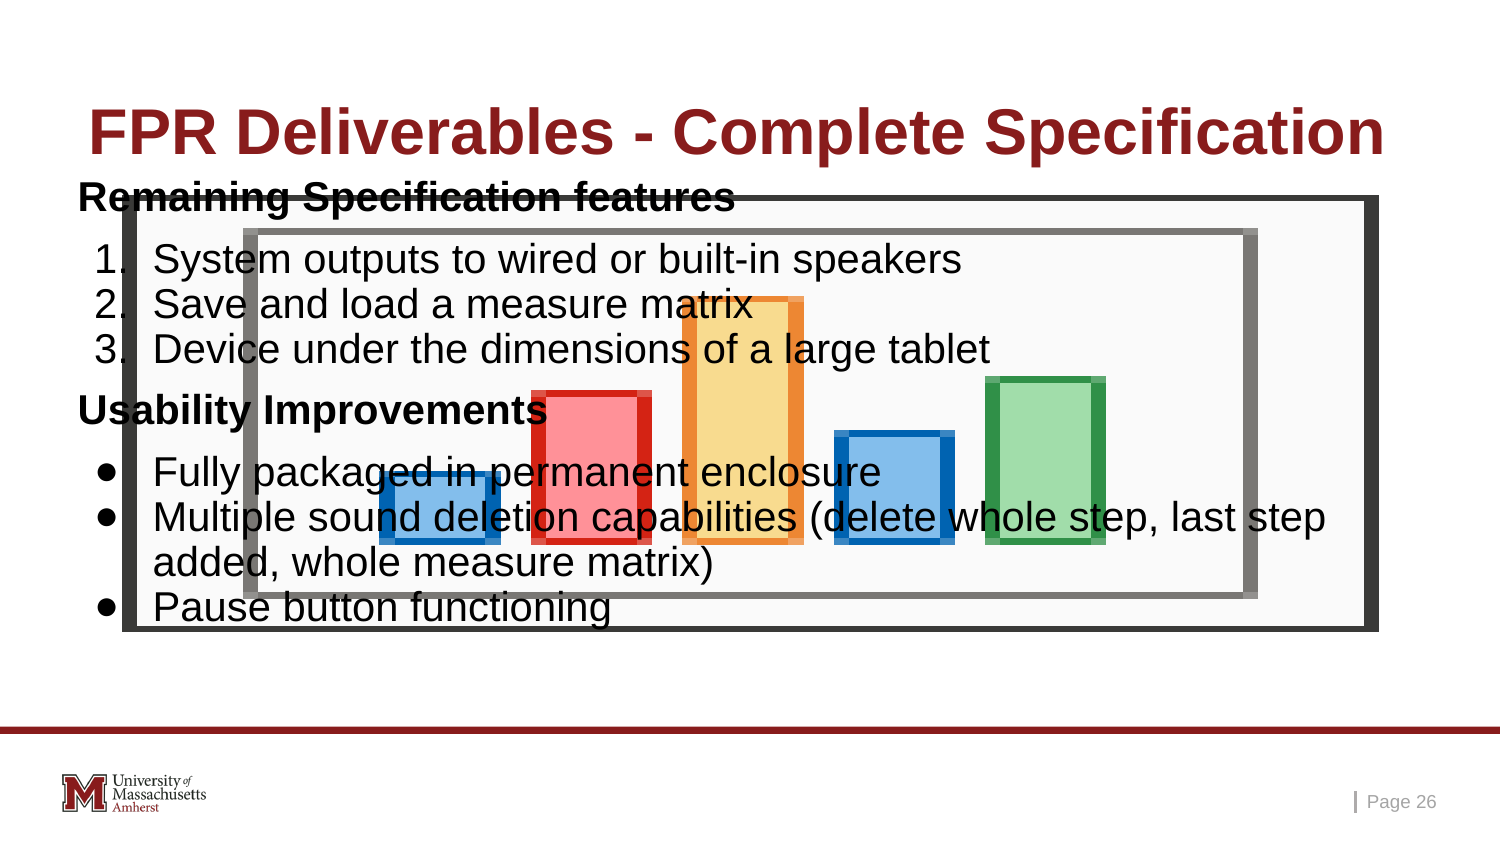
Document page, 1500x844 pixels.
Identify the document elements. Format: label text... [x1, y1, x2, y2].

text_box Remaining Specification features System outputs to wired or built-in speakers Save and load a measure matrix Device under the dimensions of a large tablet Usability Improvements Fully packaged in permanent enclosure Multiple sound deletion capabilities (delete whole step, last step added, whole measure matrix) Pause button functioning Ability to edit beats per measure and different steps per beat for each beat [77, 175, 1425, 653]
title FPR Deliverables - Complete Specification [77, 91, 1425, 175]
picture [62, 774, 206, 812]
slide_number Page ‹#› [1355, 791, 1475, 812]
